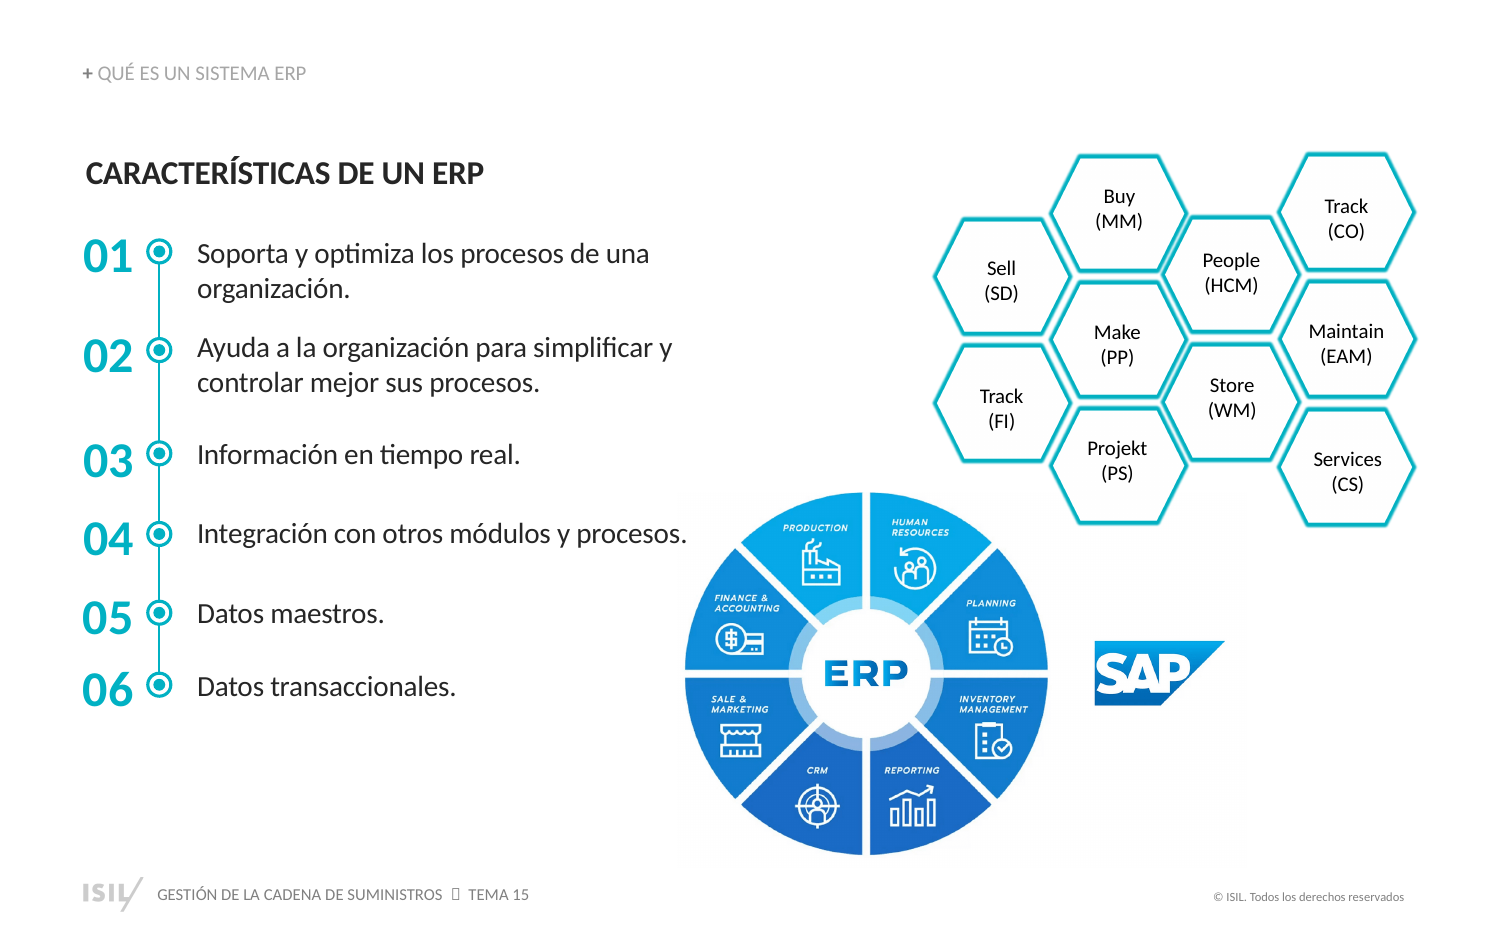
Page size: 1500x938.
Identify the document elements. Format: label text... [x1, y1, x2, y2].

text_box Información en tiempo real. [195, 435, 699, 471]
text_box 02 [68, 321, 134, 383]
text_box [932, 153, 1417, 526]
text_box Ayuda a la organización para simplificar y controlar mejor sus procesos. [195, 328, 699, 399]
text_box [147, 600, 172, 625]
text_box 06 [67, 656, 134, 717]
picture [881, 492, 932, 504]
text_box 01 [68, 222, 134, 283]
picture [802, 539, 840, 585]
text_box 05 [67, 584, 134, 645]
text_box 03 [68, 426, 134, 488]
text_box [147, 239, 172, 264]
text_box 04 [68, 505, 135, 566]
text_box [147, 672, 172, 697]
text_box CARACTERÍSTICAS DE UN ERP [83, 150, 678, 191]
text_box Soporta y optimiza los procesos de una organización. [195, 234, 699, 305]
text_box Integración con otros módulos y procesos. [195, 514, 672, 550]
text_box + QUÉ ES UN SISTEMA ERP [82, 61, 780, 85]
text_box Datos transaccionales. [195, 666, 672, 702]
picture [894, 548, 936, 589]
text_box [147, 338, 172, 362]
text_box Datos maestros. [195, 594, 672, 630]
picture [677, 492, 1247, 869]
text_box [147, 441, 172, 466]
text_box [147, 522, 172, 546]
